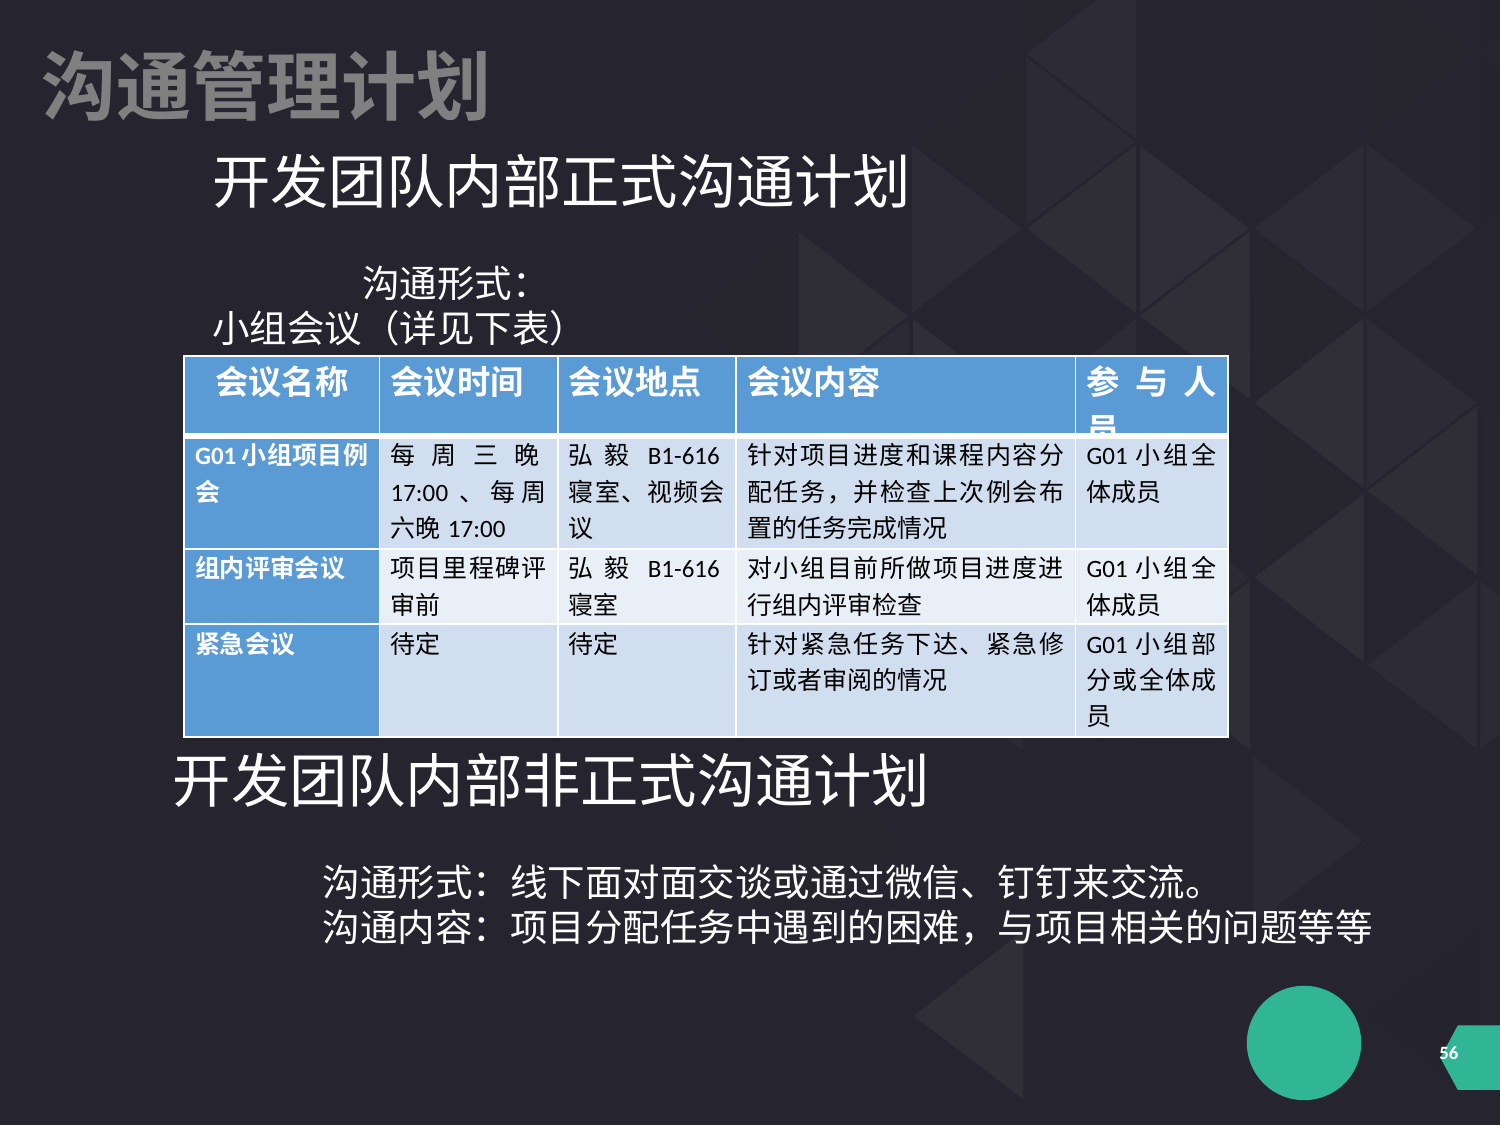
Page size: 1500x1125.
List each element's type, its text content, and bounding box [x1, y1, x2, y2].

table_cell 项目里程碑评审前 [380, 550, 557, 623]
table_cell G01小组全体成员 [1076, 439, 1227, 548]
table_cell 紧急会议 [185, 625, 379, 736]
table_cell G01小组全体成员 [1076, 550, 1227, 623]
table_cell 组内评审会议 [185, 550, 379, 623]
table_cell 针对项目进度和课程内容分配任务，并检查上次例会布置的任务完成情况 [737, 439, 1075, 548]
table_header 会议名称 [185, 357, 379, 433]
table_cell 待定 [559, 625, 735, 736]
table_cell G01小组部分或全体成员 [1076, 625, 1227, 736]
text_box 开发团队内部正式沟通计划 沟通形式： 小组会议（详见下表） [122, 138, 1432, 698]
table_header 会议时间 [380, 357, 557, 433]
text_box 沟通管理计划 [26, 32, 507, 137]
table_cell 弘毅B1-616寝室、视频会议 [559, 439, 735, 548]
table_cell 待定 [380, 625, 557, 736]
table_cell 对小组目前所做项目进度进行组内评审检查 [737, 550, 1075, 623]
table_header 会议内容 [737, 357, 1075, 433]
table_header 参与人员 [1076, 357, 1227, 433]
text_box 开发团队内部非正式沟通计划 沟通形式：线下面对面交谈或通过微信、钉钉来交流。 沟通内容：项目分配任务中遇到的困难，与项目相关的问题等等 [83, 737, 1392, 1125]
table_cell 针对紧急任务下达、紧急修订或者审阅的情况 [737, 625, 1075, 736]
table_header 会议地点 [559, 357, 735, 433]
table_cell 每周三晚17:00、每周六晚17:00 [380, 439, 557, 548]
table_cell G01小组项目例会 [185, 439, 379, 548]
table_cell 弘毅B1-616寝室 [559, 550, 735, 623]
